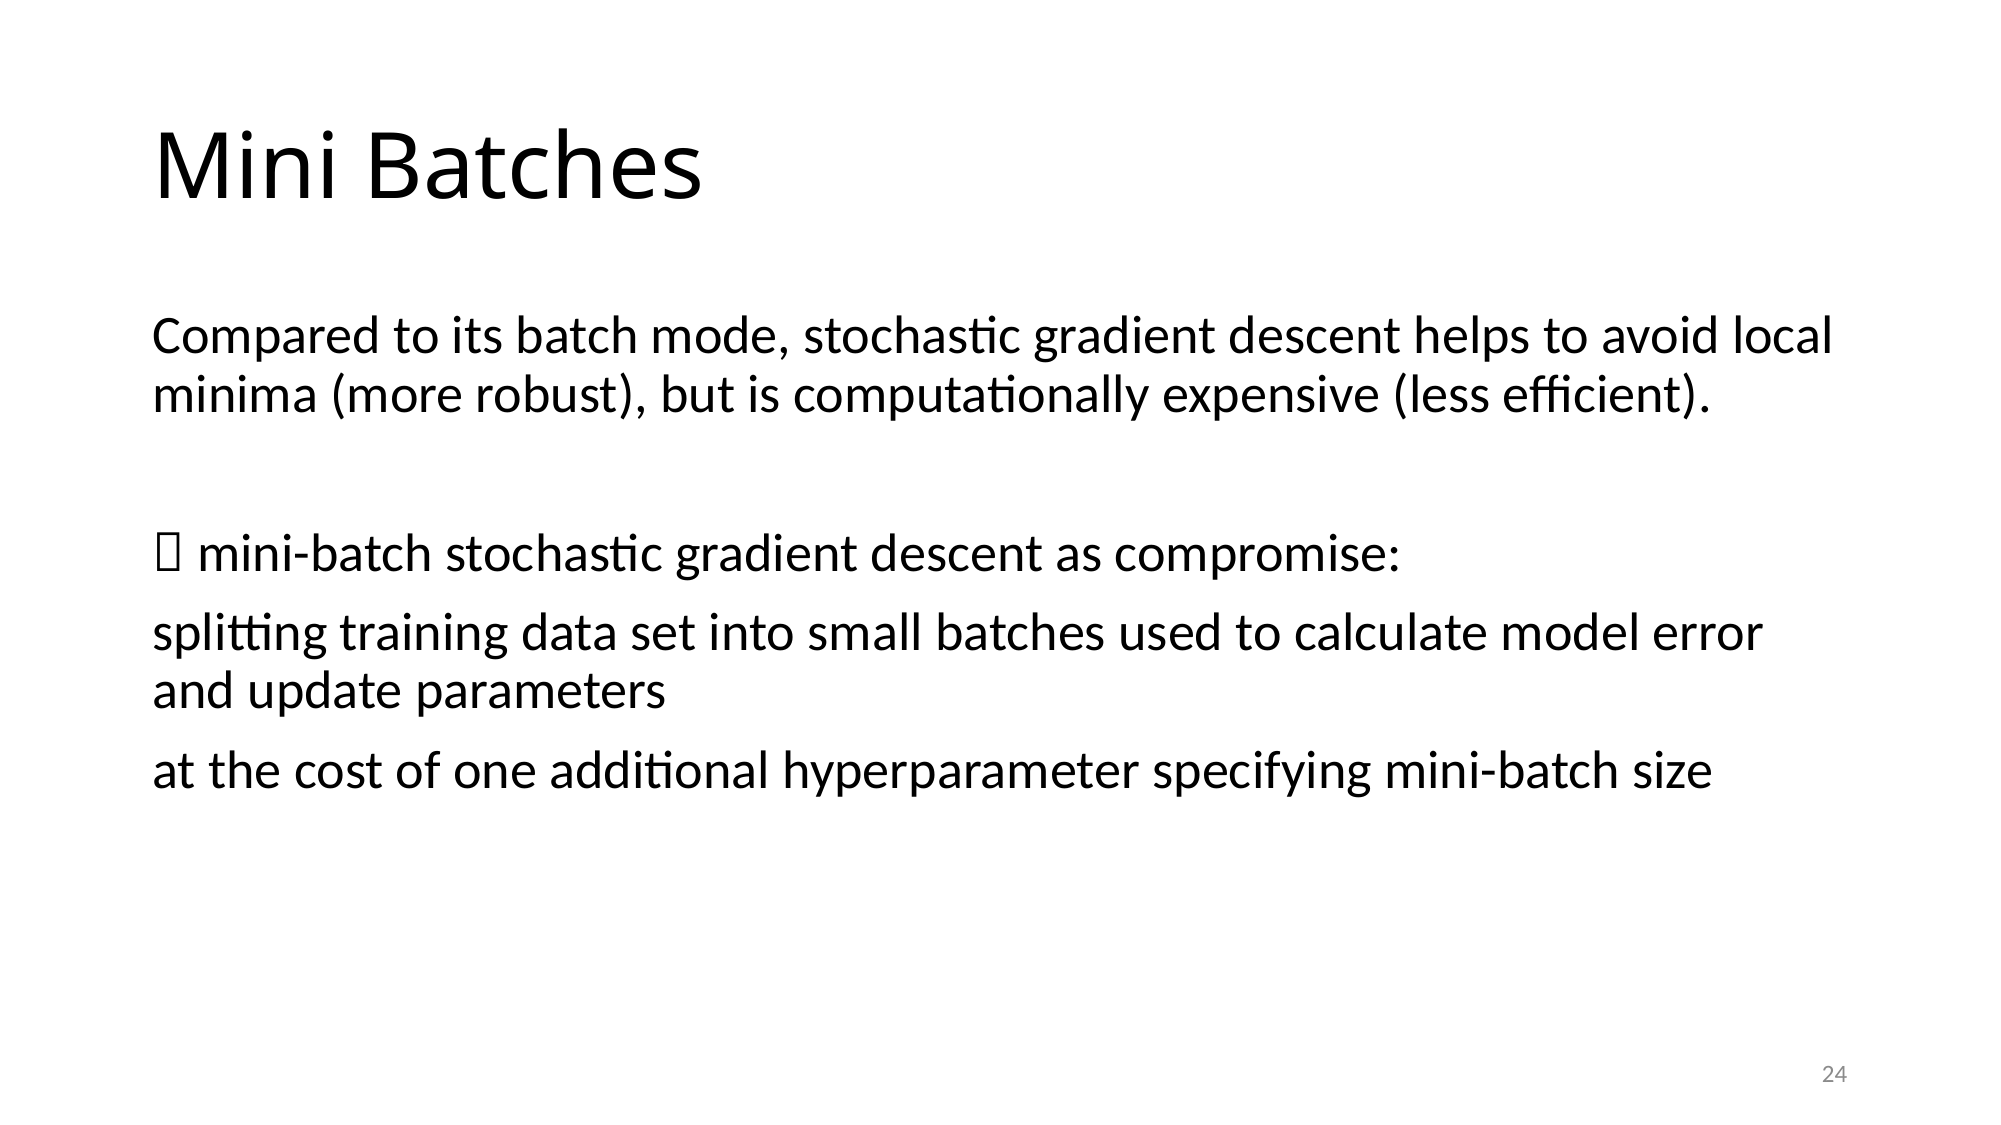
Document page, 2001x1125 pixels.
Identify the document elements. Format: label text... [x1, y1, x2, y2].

list Compared to its batch mode, stochastic gradient descent helps to avoid local minima (more robust), but is computationally expensive (less efficient).  mini-batch stochastic gradient descent as compromise: splitting training data set into small batches used to calculate model error and update parameters at the cost of one additional hyperparameter specifying mini-batch size [137, 299, 1863, 1014]
slide_number 24 [1412, 1042, 1863, 1103]
title Mini Batches [137, 59, 1863, 278]
